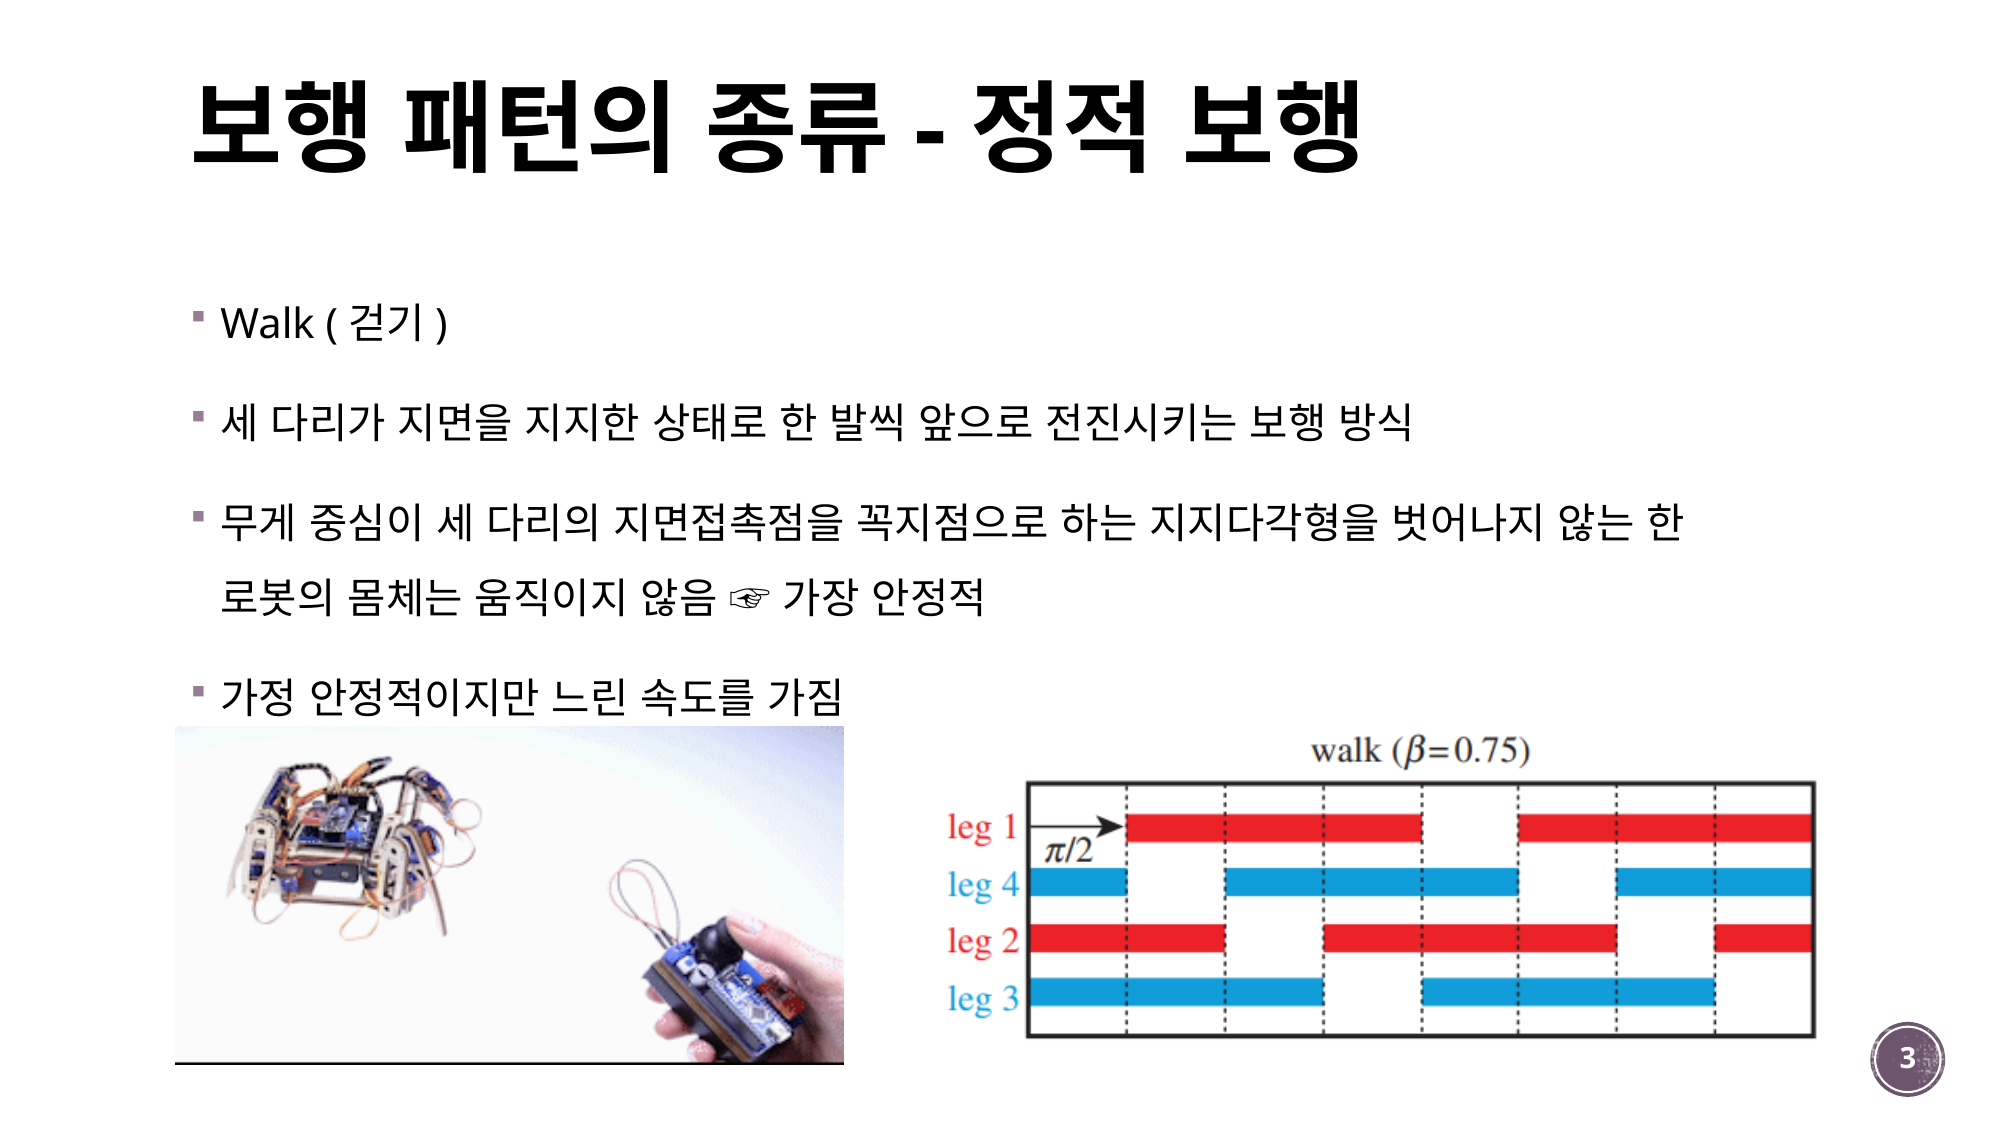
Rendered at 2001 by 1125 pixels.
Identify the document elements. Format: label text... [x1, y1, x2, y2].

title 보행 패턴의 종류-정적 보행 [175, 0, 1826, 263]
list Walk (걷기) 세 다리가 지면을 지지한 상태로 한 발씩 앞으로 전진시키는 보행 방식 무게 중심이 세 다리의 지면접촉점을 꼭지점으로 하는 지지다각형을 벗어나지 않는 한 로봇의 몸체는 움직이지 않음 ☞ 가장 안정적 가정 안정적이지만 느린 속도를 가짐 [175, 263, 1826, 1013]
picture [942, 726, 1826, 1048]
slide_number 3 [1855, 1028, 1961, 1089]
picture [175, 726, 844, 1065]
